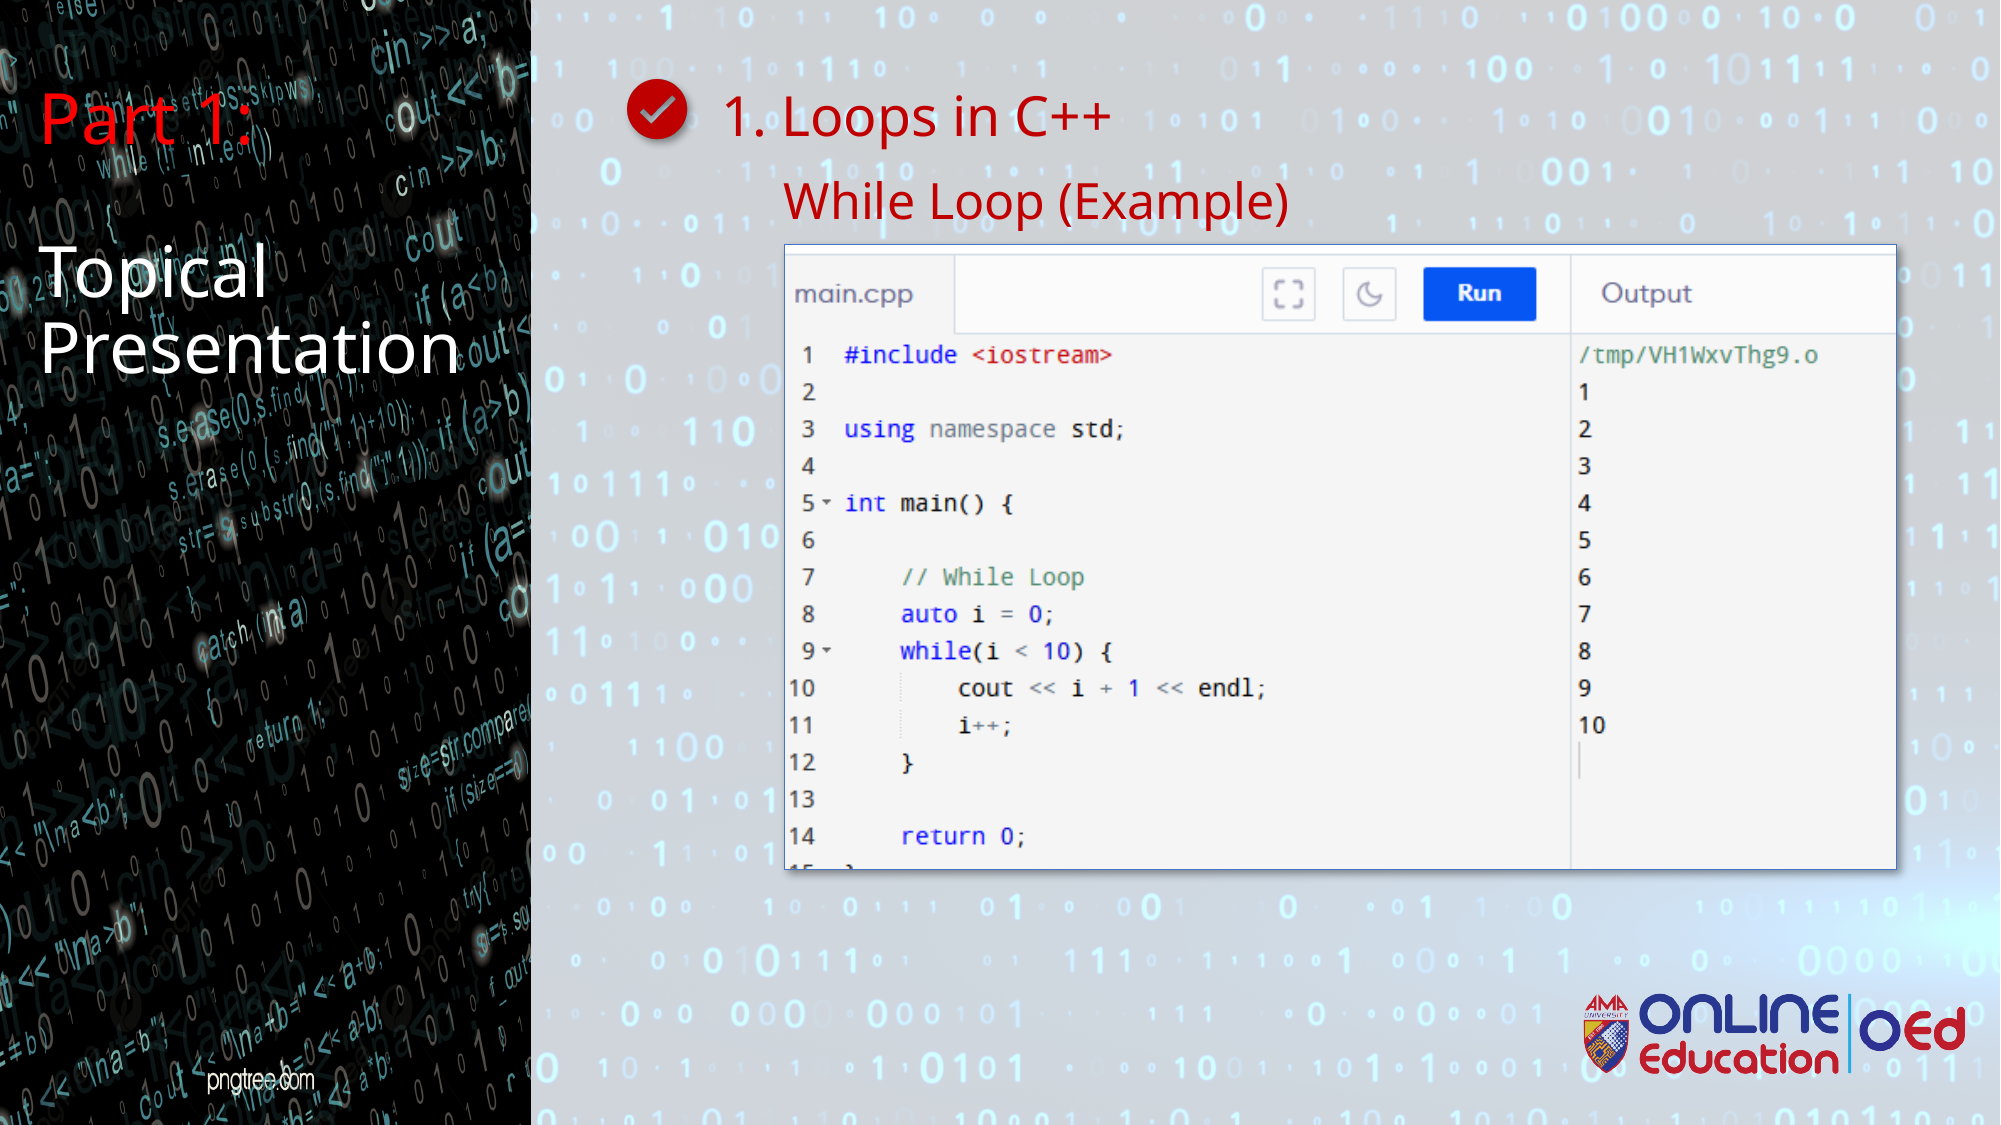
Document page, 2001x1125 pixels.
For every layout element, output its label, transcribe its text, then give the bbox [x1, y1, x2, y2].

picture [619, 71, 695, 147]
text_box 1. Loops in C++ [706, 81, 1604, 157]
text_box While Loop (Example) [768, 162, 1821, 239]
picture [0, 0, 531, 1125]
picture [1573, 976, 1978, 1093]
picture [784, 244, 1897, 870]
